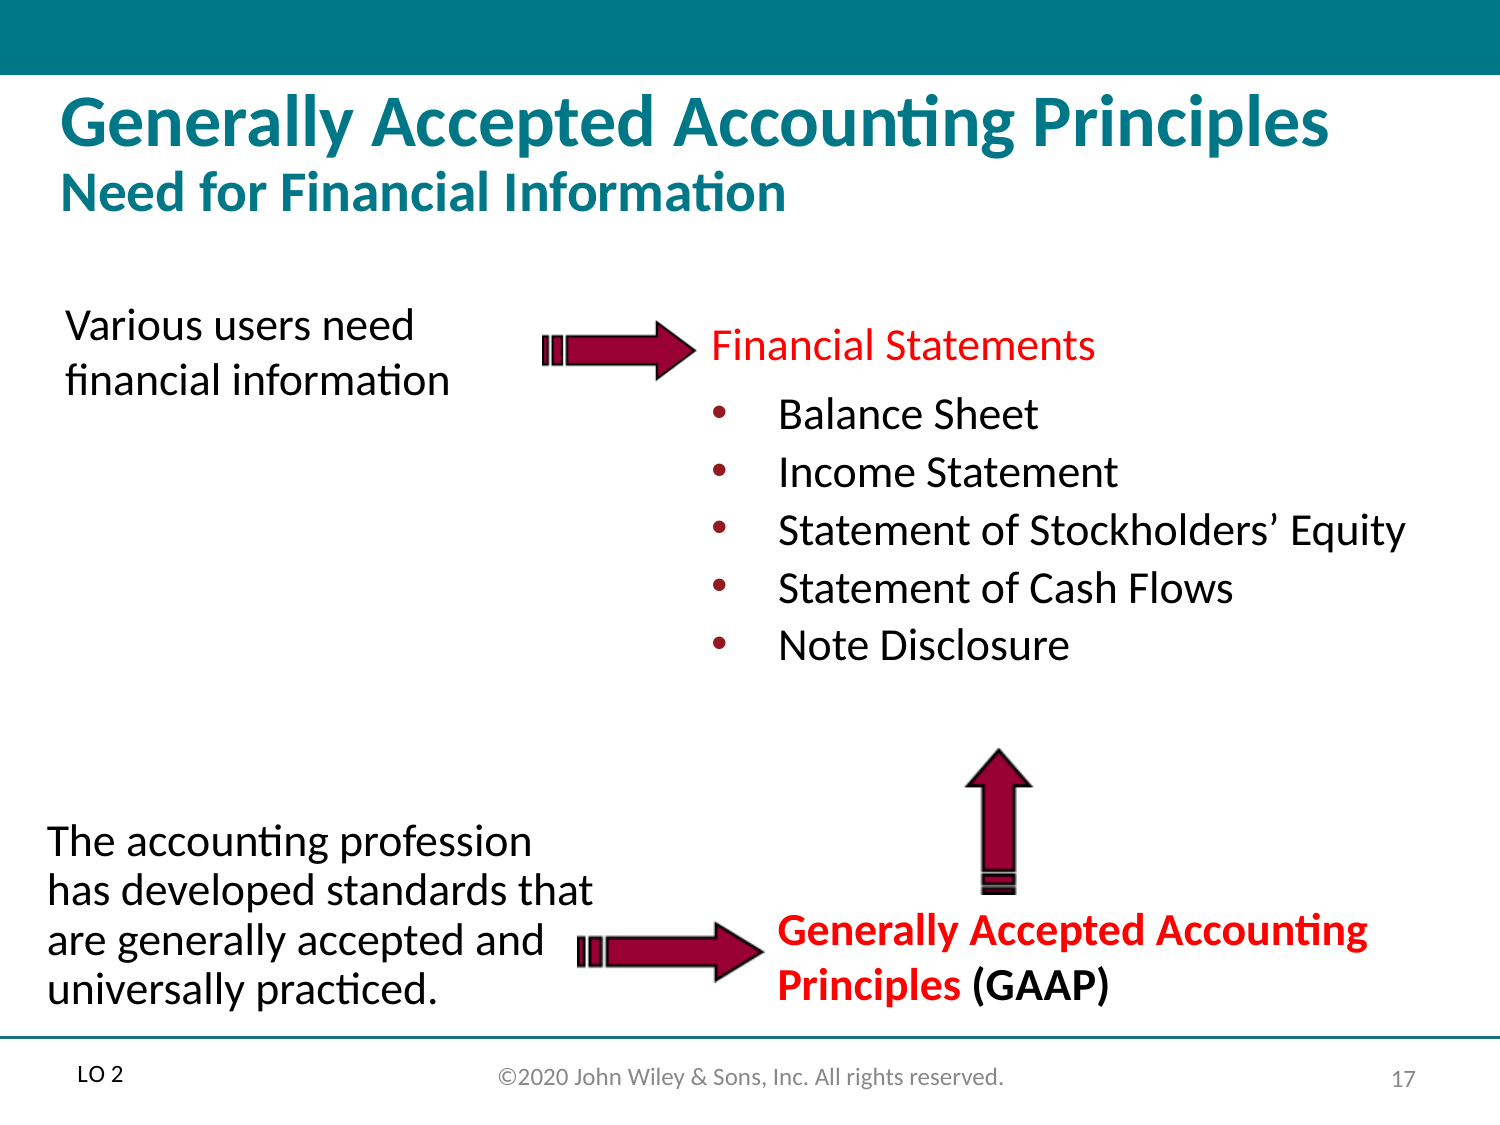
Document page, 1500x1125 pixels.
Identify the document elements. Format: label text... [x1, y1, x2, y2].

picture [963, 747, 1035, 895]
list The accounting profession has developed standards that are generally accepted and universally practiced. [31, 809, 616, 1013]
list L O 2 [62, 1053, 155, 1099]
list Generally Accepted Accounting Principles (G A A P) [762, 892, 1403, 1013]
picture [576, 921, 765, 984]
picture [542, 320, 697, 381]
list Financial Statements Balance Sheet Income Statement Statement of Stockholders’ Equity Statement of Cash Flows Note Disclosure [696, 307, 1447, 748]
title Generally Accepted Accounting Principles Need for Financial Information [45, 75, 1447, 235]
list Various users need financial information [50, 287, 505, 431]
